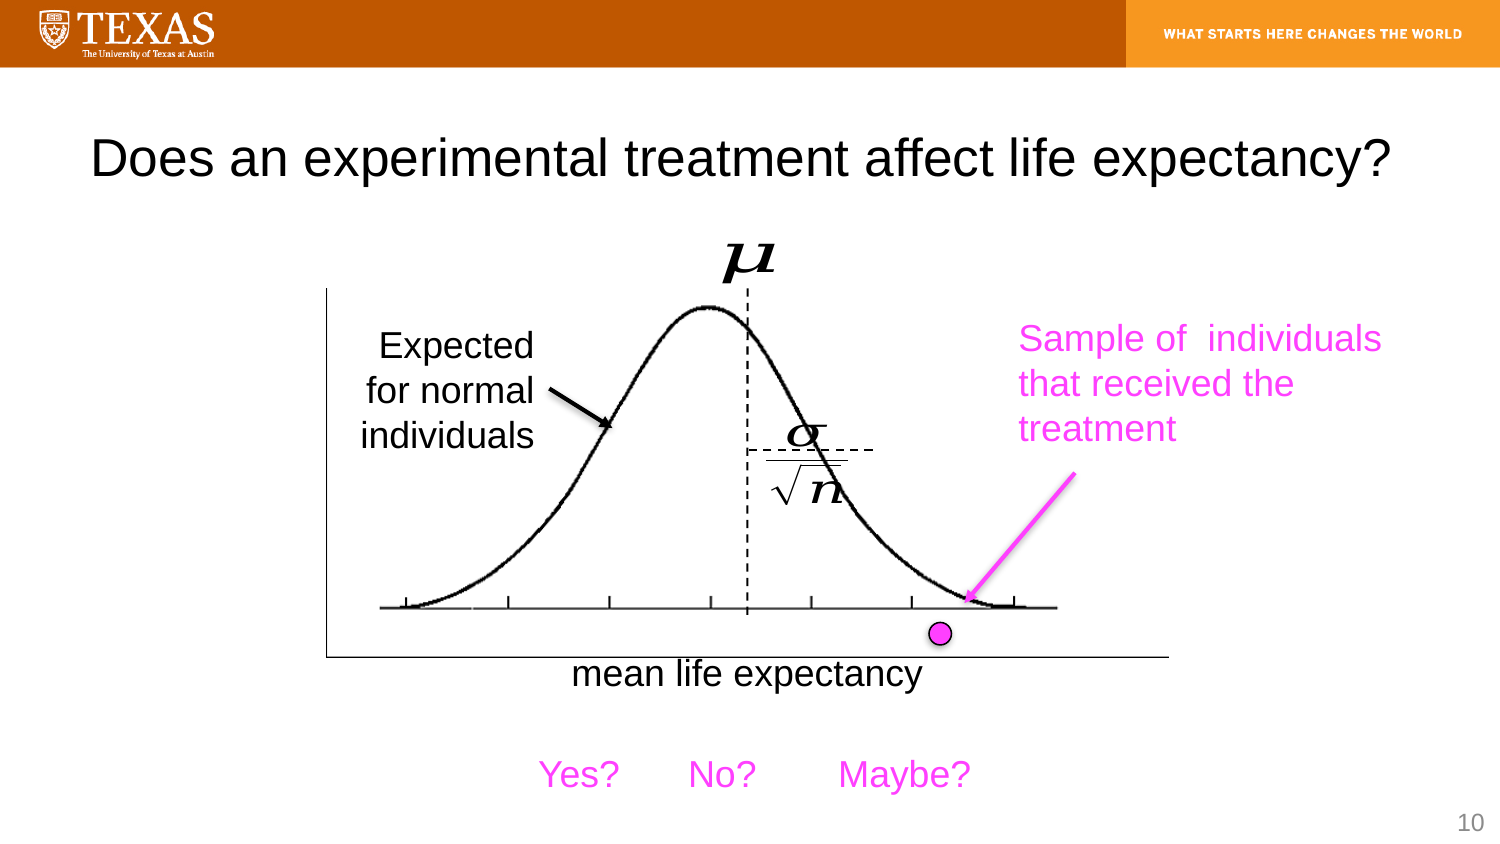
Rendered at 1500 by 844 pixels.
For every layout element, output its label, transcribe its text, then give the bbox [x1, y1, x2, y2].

text_box Yes? No? Maybe? [523, 742, 1001, 803]
text_box mean life expectancy [556, 665, 938, 702]
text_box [326, 288, 1169, 658]
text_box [964, 472, 1076, 604]
slide_number 10 [1162, 798, 1500, 844]
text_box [549, 389, 613, 429]
picture [0, 0, 1500, 844]
title Does an experimental treatment affect life expectancy? [75, 84, 1425, 225]
